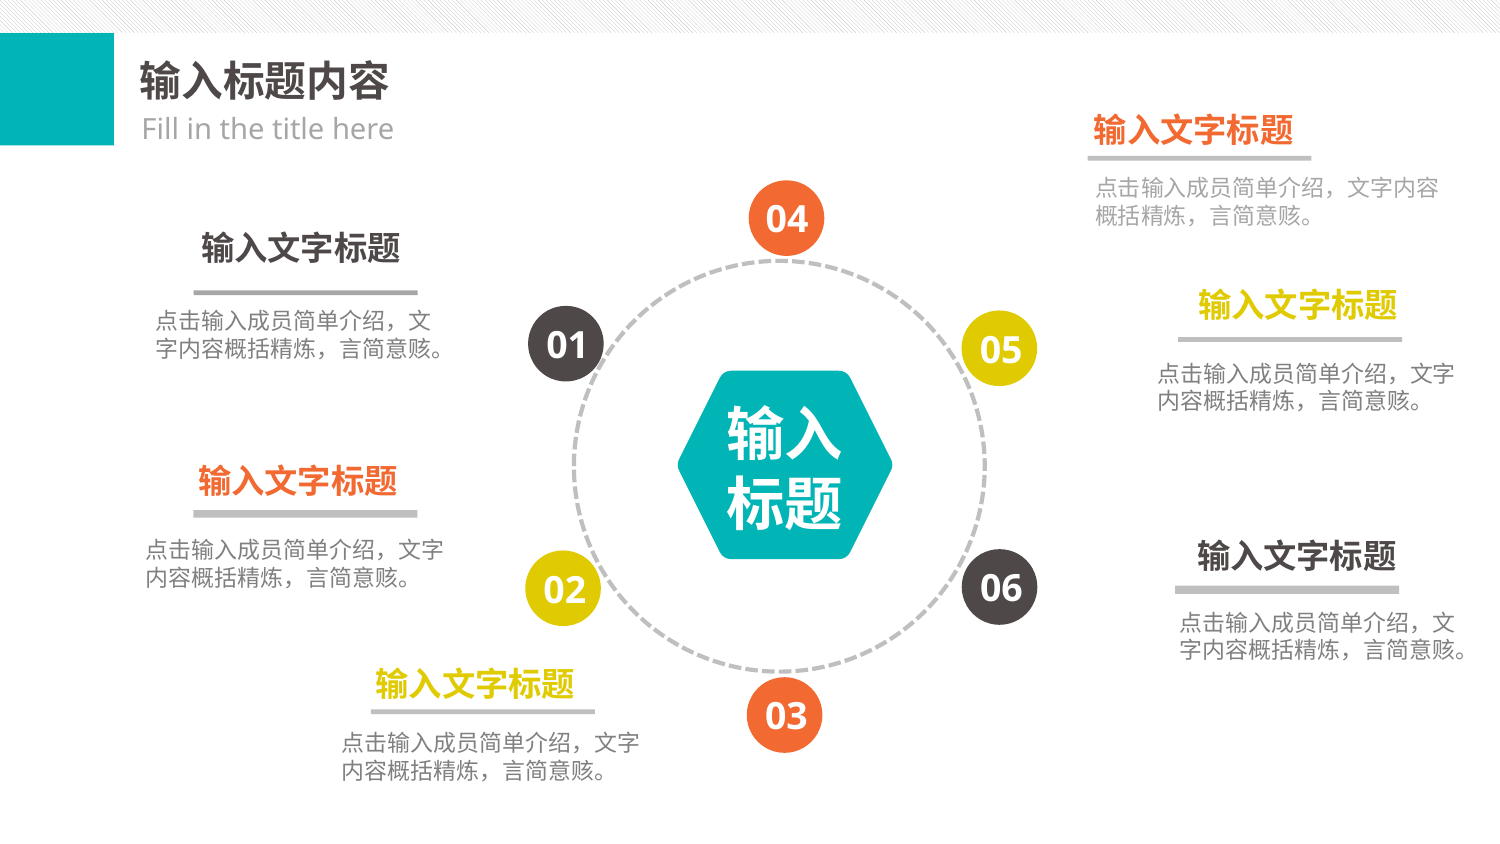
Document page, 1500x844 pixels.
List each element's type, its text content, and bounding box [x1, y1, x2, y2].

text_box [0, 35, 116, 147]
text_box Fill in the title here [126, 103, 410, 153]
text_box 输入文字标题 [183, 452, 413, 508]
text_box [690, 383, 880, 547]
text_box [369, 707, 597, 716]
text_box 点击输入成员简单介绍，文字内容概括精炼，言简意赅。 [1164, 600, 1473, 671]
text_box [571, 261, 987, 674]
text_box [1085, 154, 1314, 163]
text_box [1176, 335, 1404, 344]
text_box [527, 305, 607, 382]
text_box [746, 676, 826, 754]
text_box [961, 310, 1041, 387]
text_box 输入文字标题 [1182, 528, 1412, 583]
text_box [748, 180, 826, 257]
text_box [191, 508, 420, 520]
text_box 输入文字标题 [1183, 277, 1414, 332]
text_box 输入文字标题 [1079, 101, 1309, 157]
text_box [961, 548, 1041, 626]
text_box [1173, 583, 1401, 596]
text_box [0, 0, 1500, 35]
text_box 输入文字标题 [186, 220, 416, 275]
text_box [524, 550, 604, 627]
text_box 点击输入成员简单介绍，文字内容概括精炼，言简意赅。 [1142, 351, 1486, 422]
text_box 输入标题内容 [124, 47, 419, 113]
text_box 点击输入成员简单介绍，文字内容概括精炼，言简意赅。 [1080, 166, 1478, 236]
text_box [191, 288, 420, 297]
text_box 输入文字标题 [360, 655, 591, 711]
text_box 点击输入成员简单介绍，文字内容概括精炼，言简意赅。 [140, 299, 469, 369]
text_box 点击输入成员简单介绍，文字内容概括精炼，言简意赅。 [130, 528, 463, 599]
text_box 点击输入成员简单介绍，文字内容概括精炼，言简意赅。 [327, 721, 660, 792]
